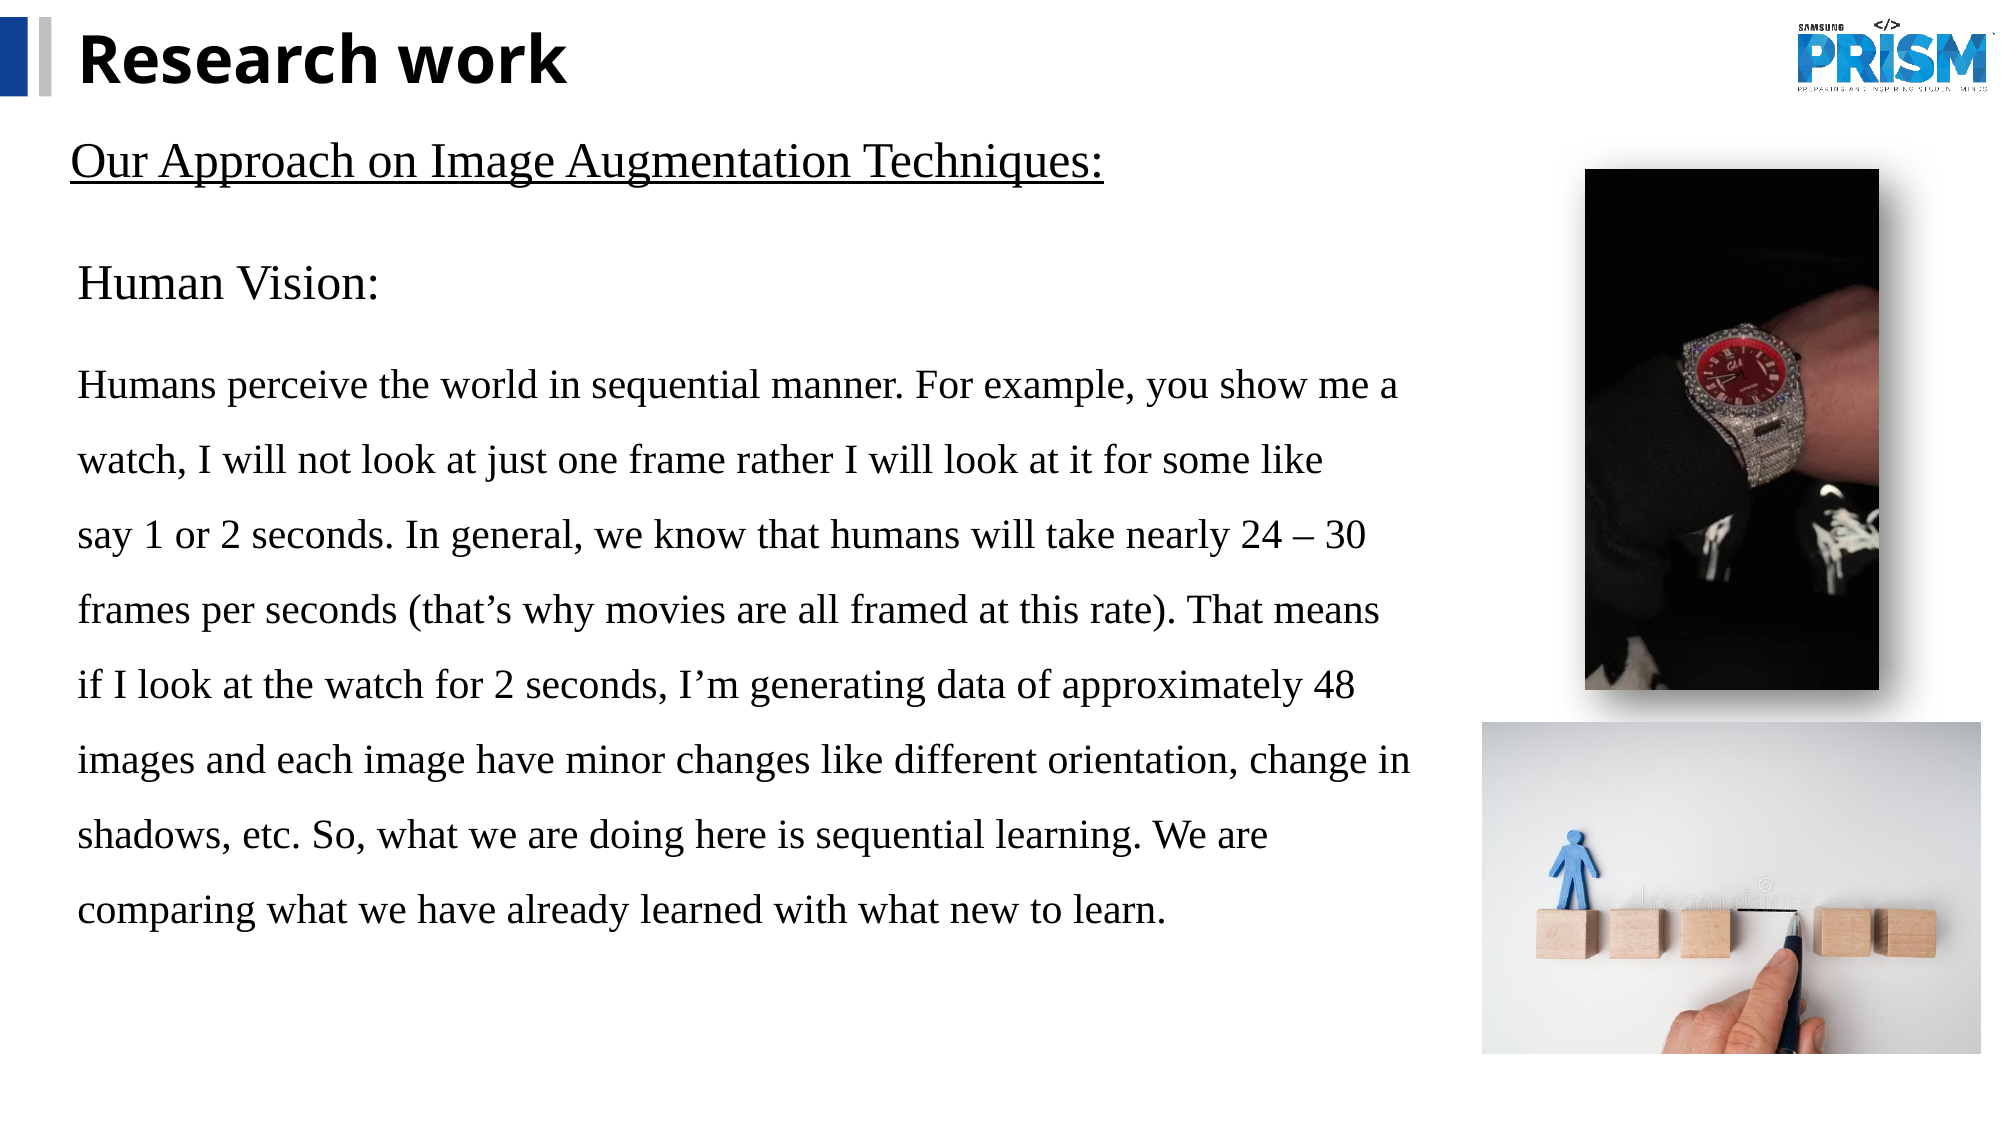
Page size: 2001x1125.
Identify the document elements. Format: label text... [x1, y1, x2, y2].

picture [1482, 722, 1981, 1054]
picture [1585, 169, 1879, 690]
picture [1794, 17, 2000, 96]
text_box [38, 16, 52, 97]
text_box Research work [62, 9, 1605, 105]
text_box Humans perceive the world in sequential manner. For example, you show me a watch, I will not look at just one frame rather I will look at it for some like say 1 or 2 seconds. In general, we know that humans will take nearly 24 – 30 frames per seconds (that’s why movies are all framed at this rate). That means if I look at the watch for 2 seconds, I’m generating data of approximately 48 images and each image have minor changes like different orientation, change in shadows, etc. So, what we are doing here is sequential learning. We are comparing what we have already learned with what new to learn. [62, 324, 1585, 940]
text_box Our Approach on Image Augmentation Techniques: [55, 120, 1120, 196]
text_box Human Vision: [62, 212, 1568, 317]
text_box [0, 16, 29, 97]
